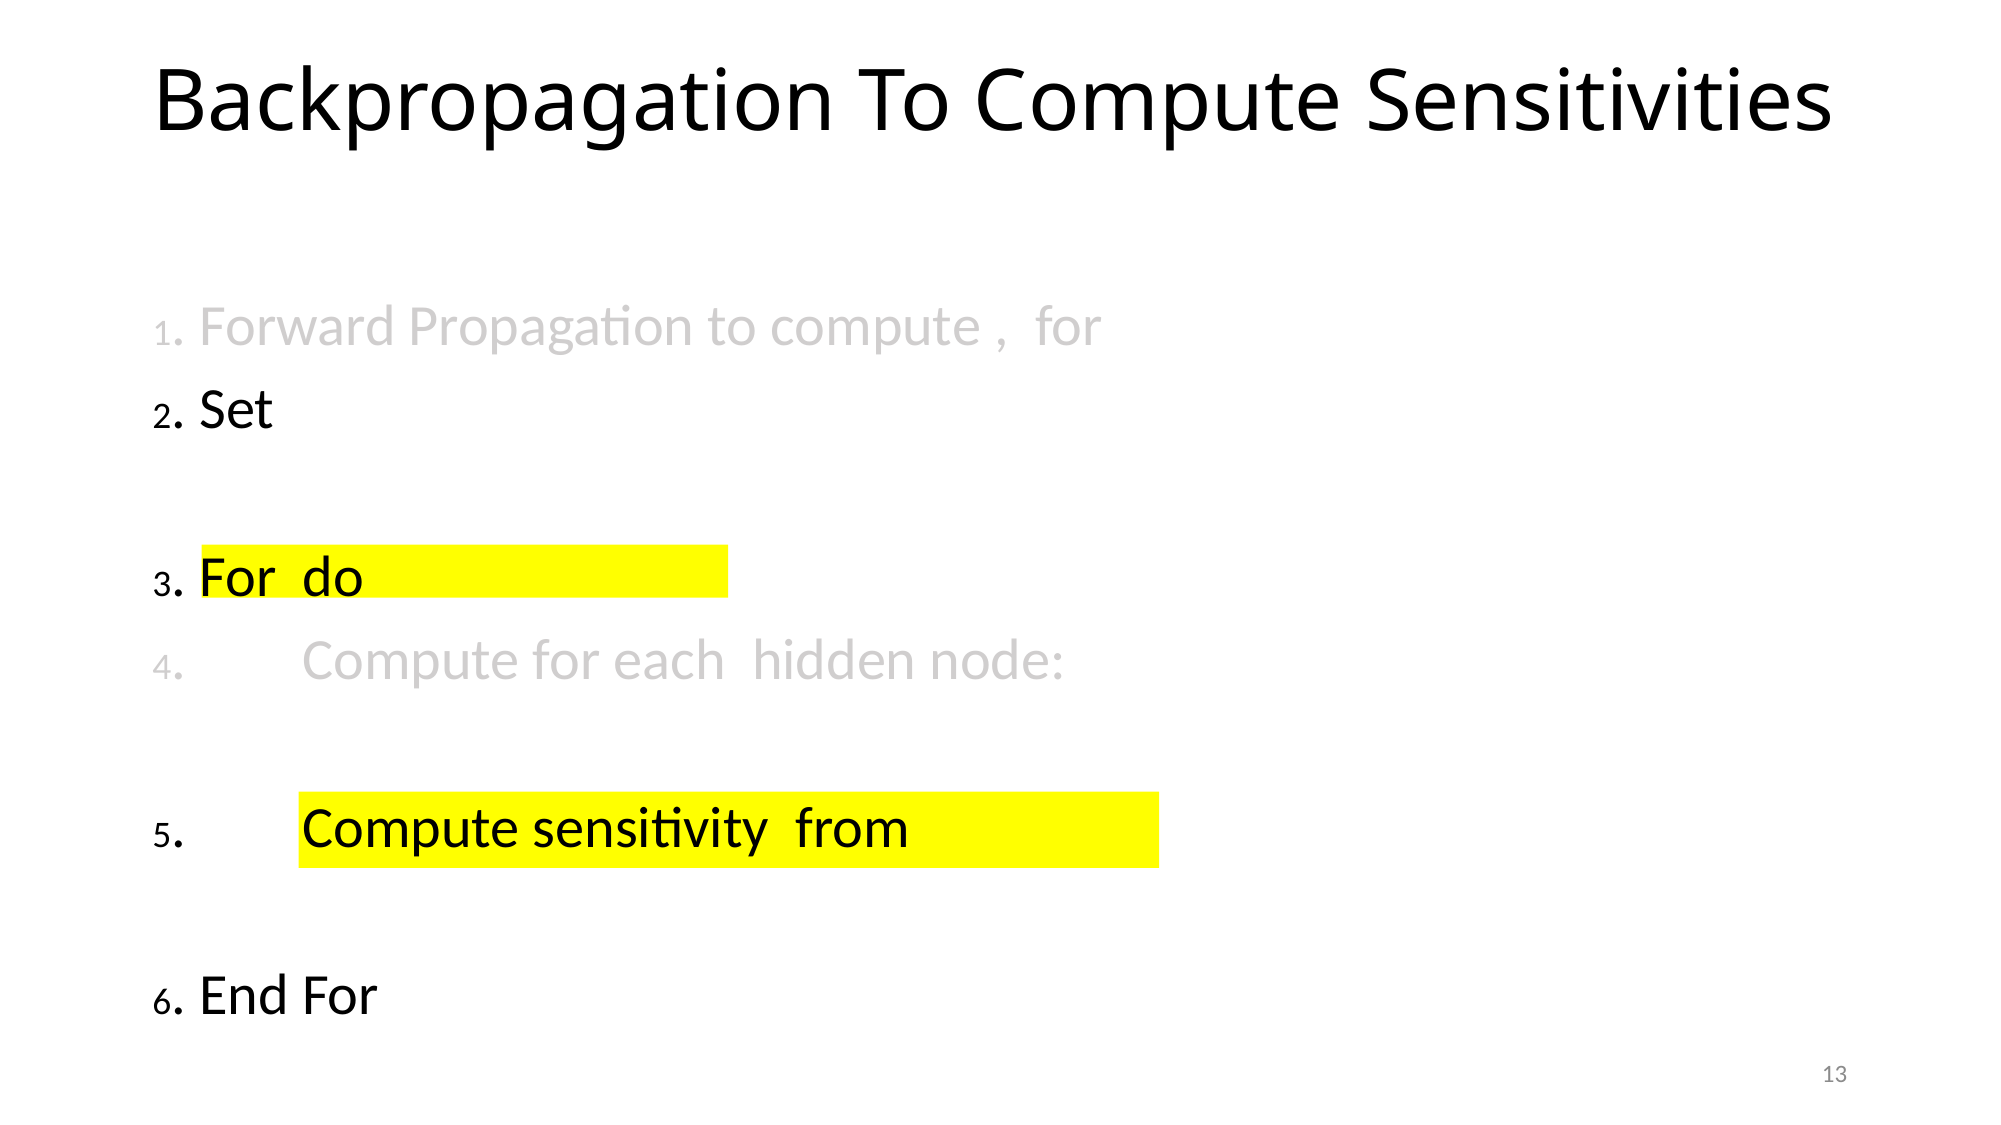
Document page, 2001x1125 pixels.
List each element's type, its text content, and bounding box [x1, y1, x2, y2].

text_box [201, 544, 729, 599]
text_box [298, 791, 1160, 869]
slide_number 13 [1412, 1042, 1863, 1103]
